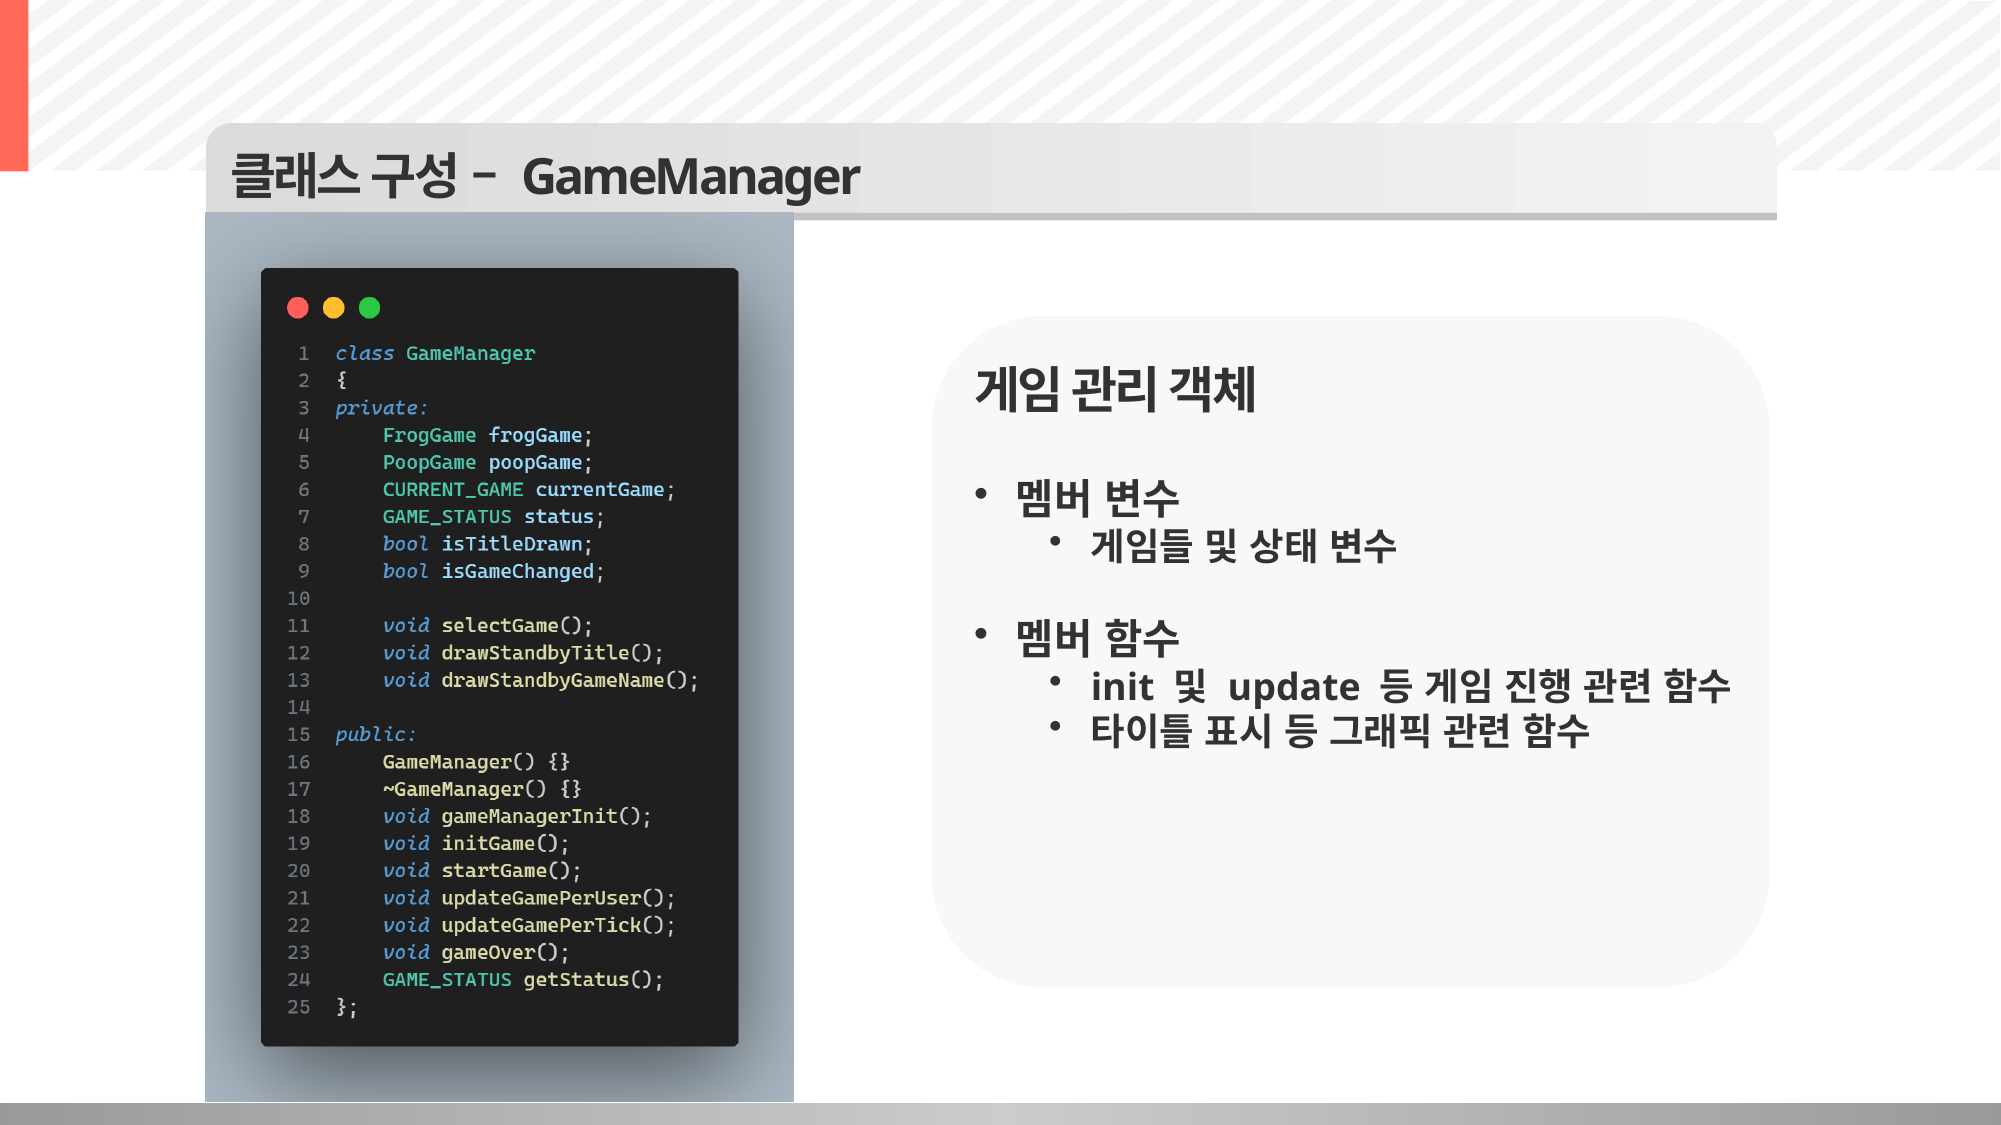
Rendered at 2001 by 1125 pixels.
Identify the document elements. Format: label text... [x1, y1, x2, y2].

text_box 클래스 구성 – GameManager [215, 137, 1065, 213]
picture [205, 212, 794, 1102]
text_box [931, 315, 1961, 988]
